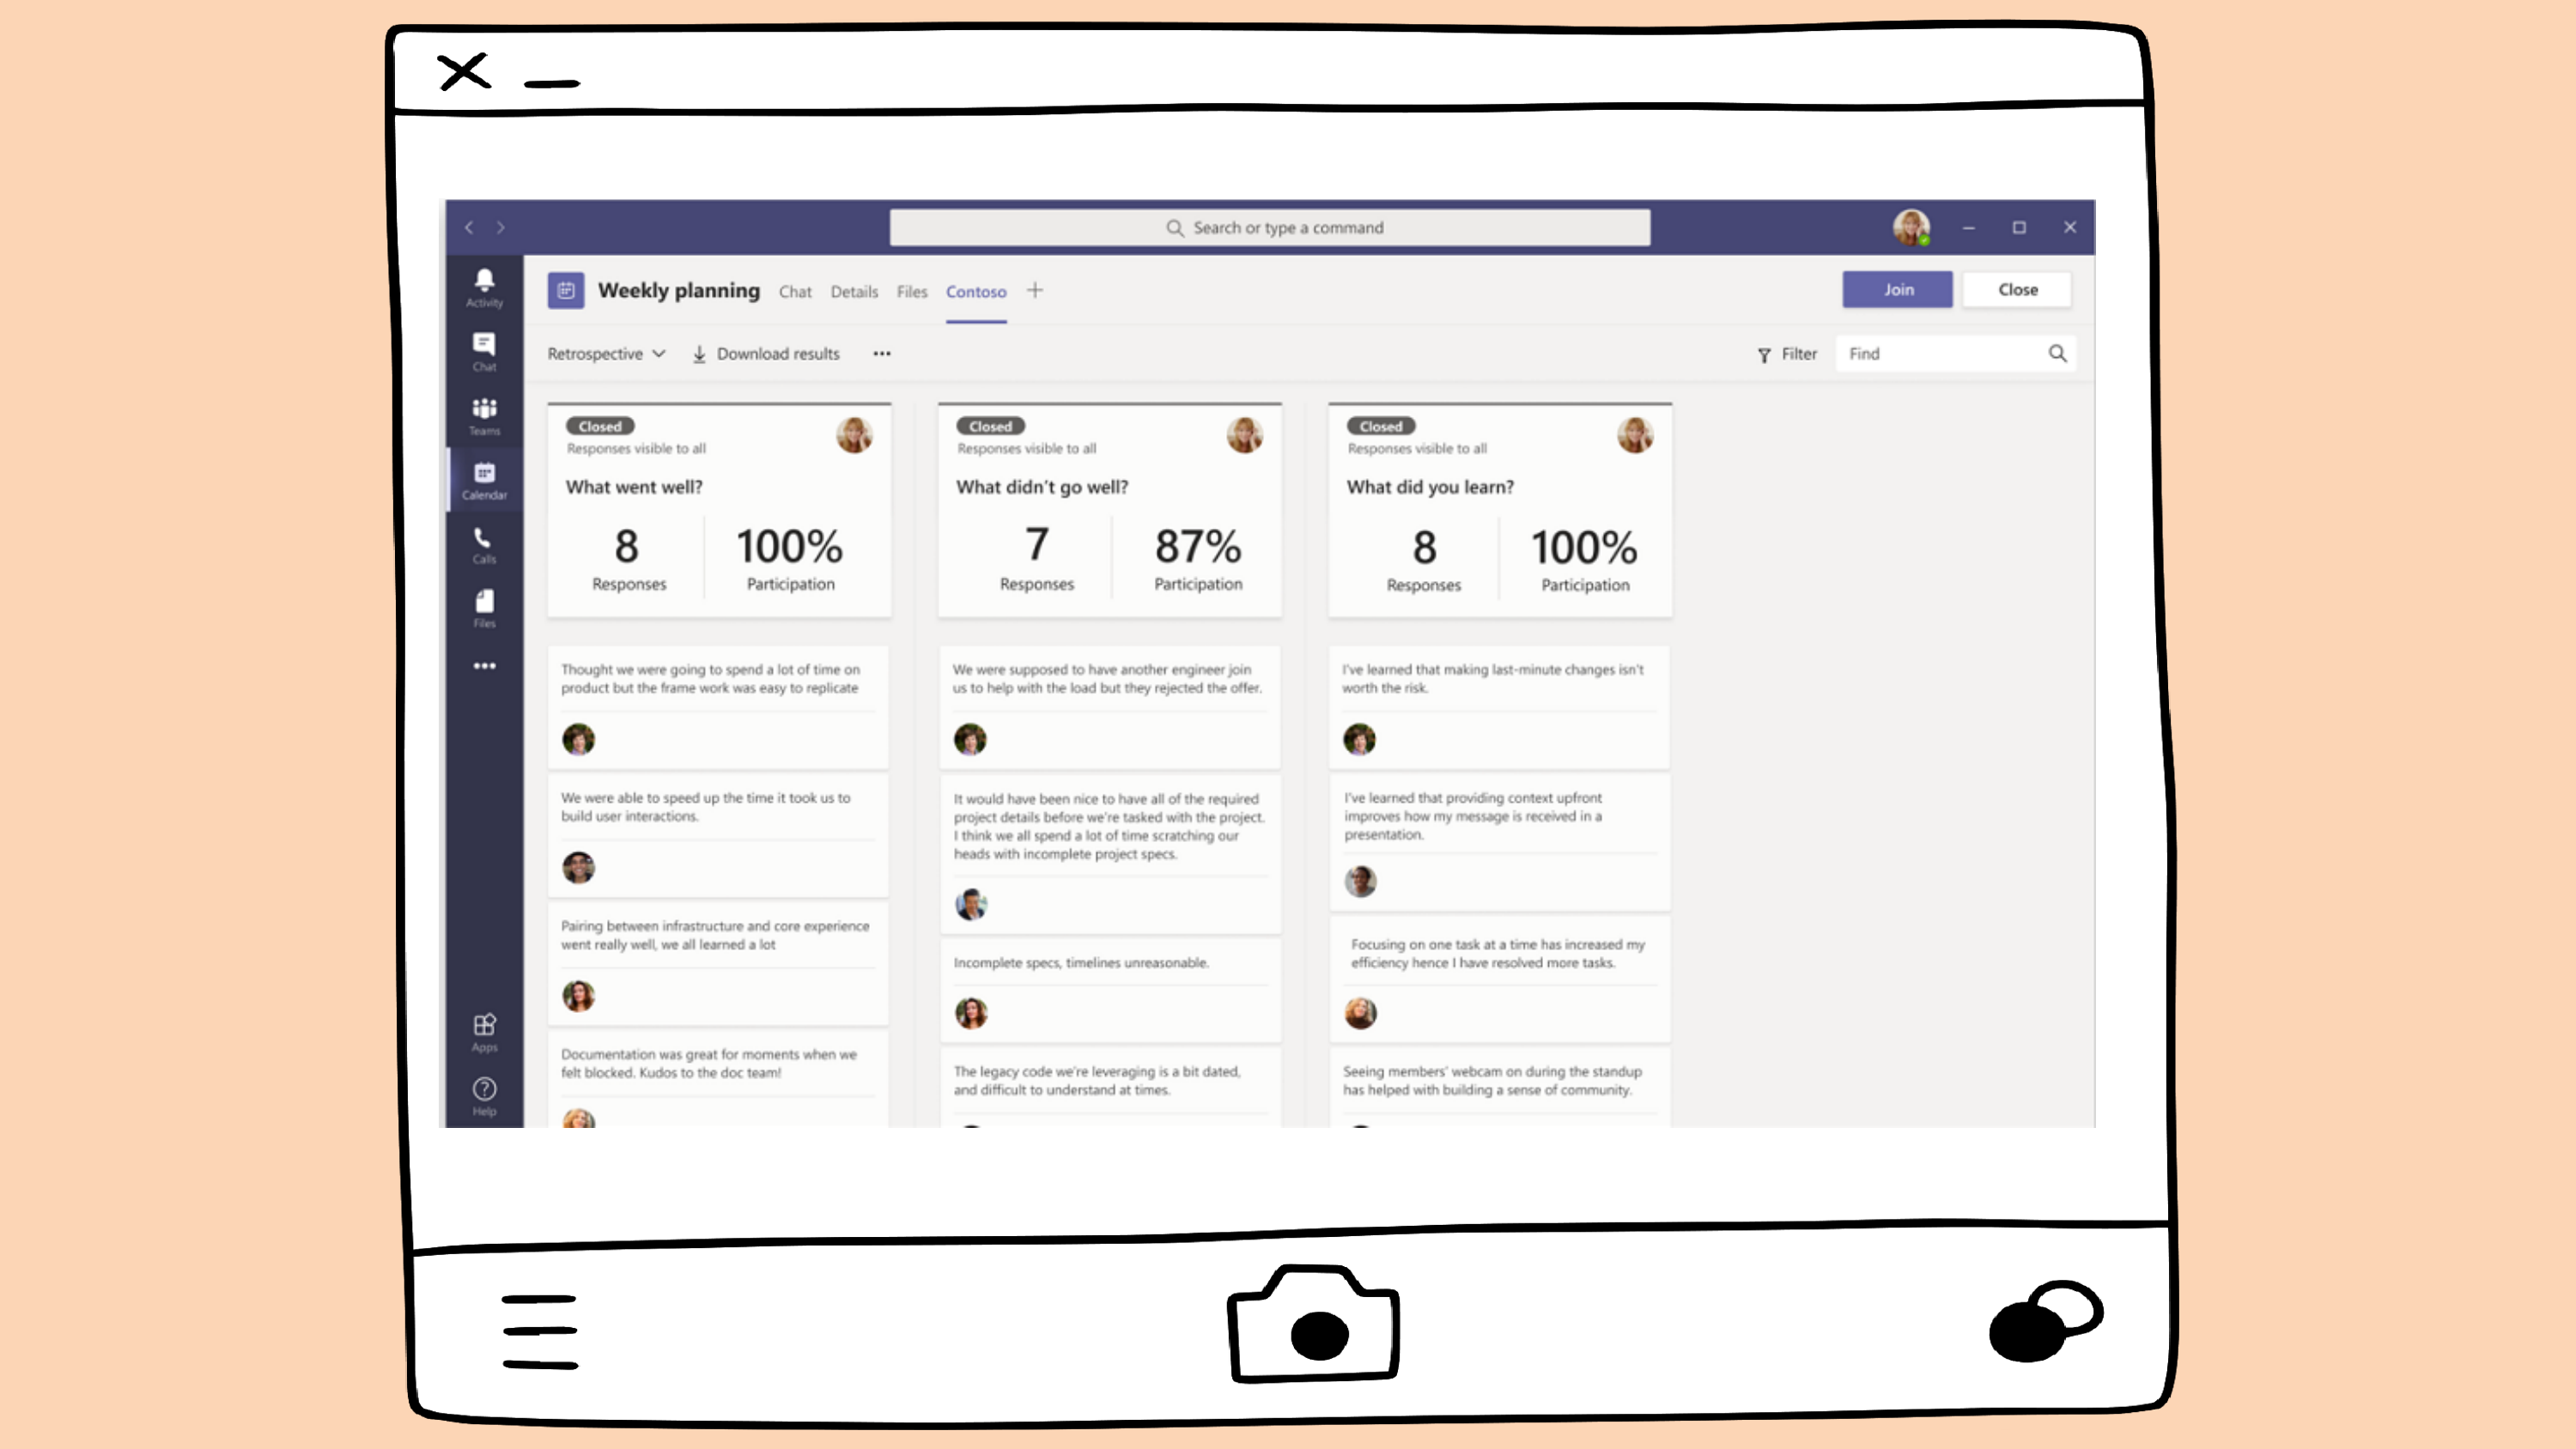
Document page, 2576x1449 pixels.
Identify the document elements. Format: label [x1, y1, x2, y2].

text_box [383, 19, 2182, 1430]
